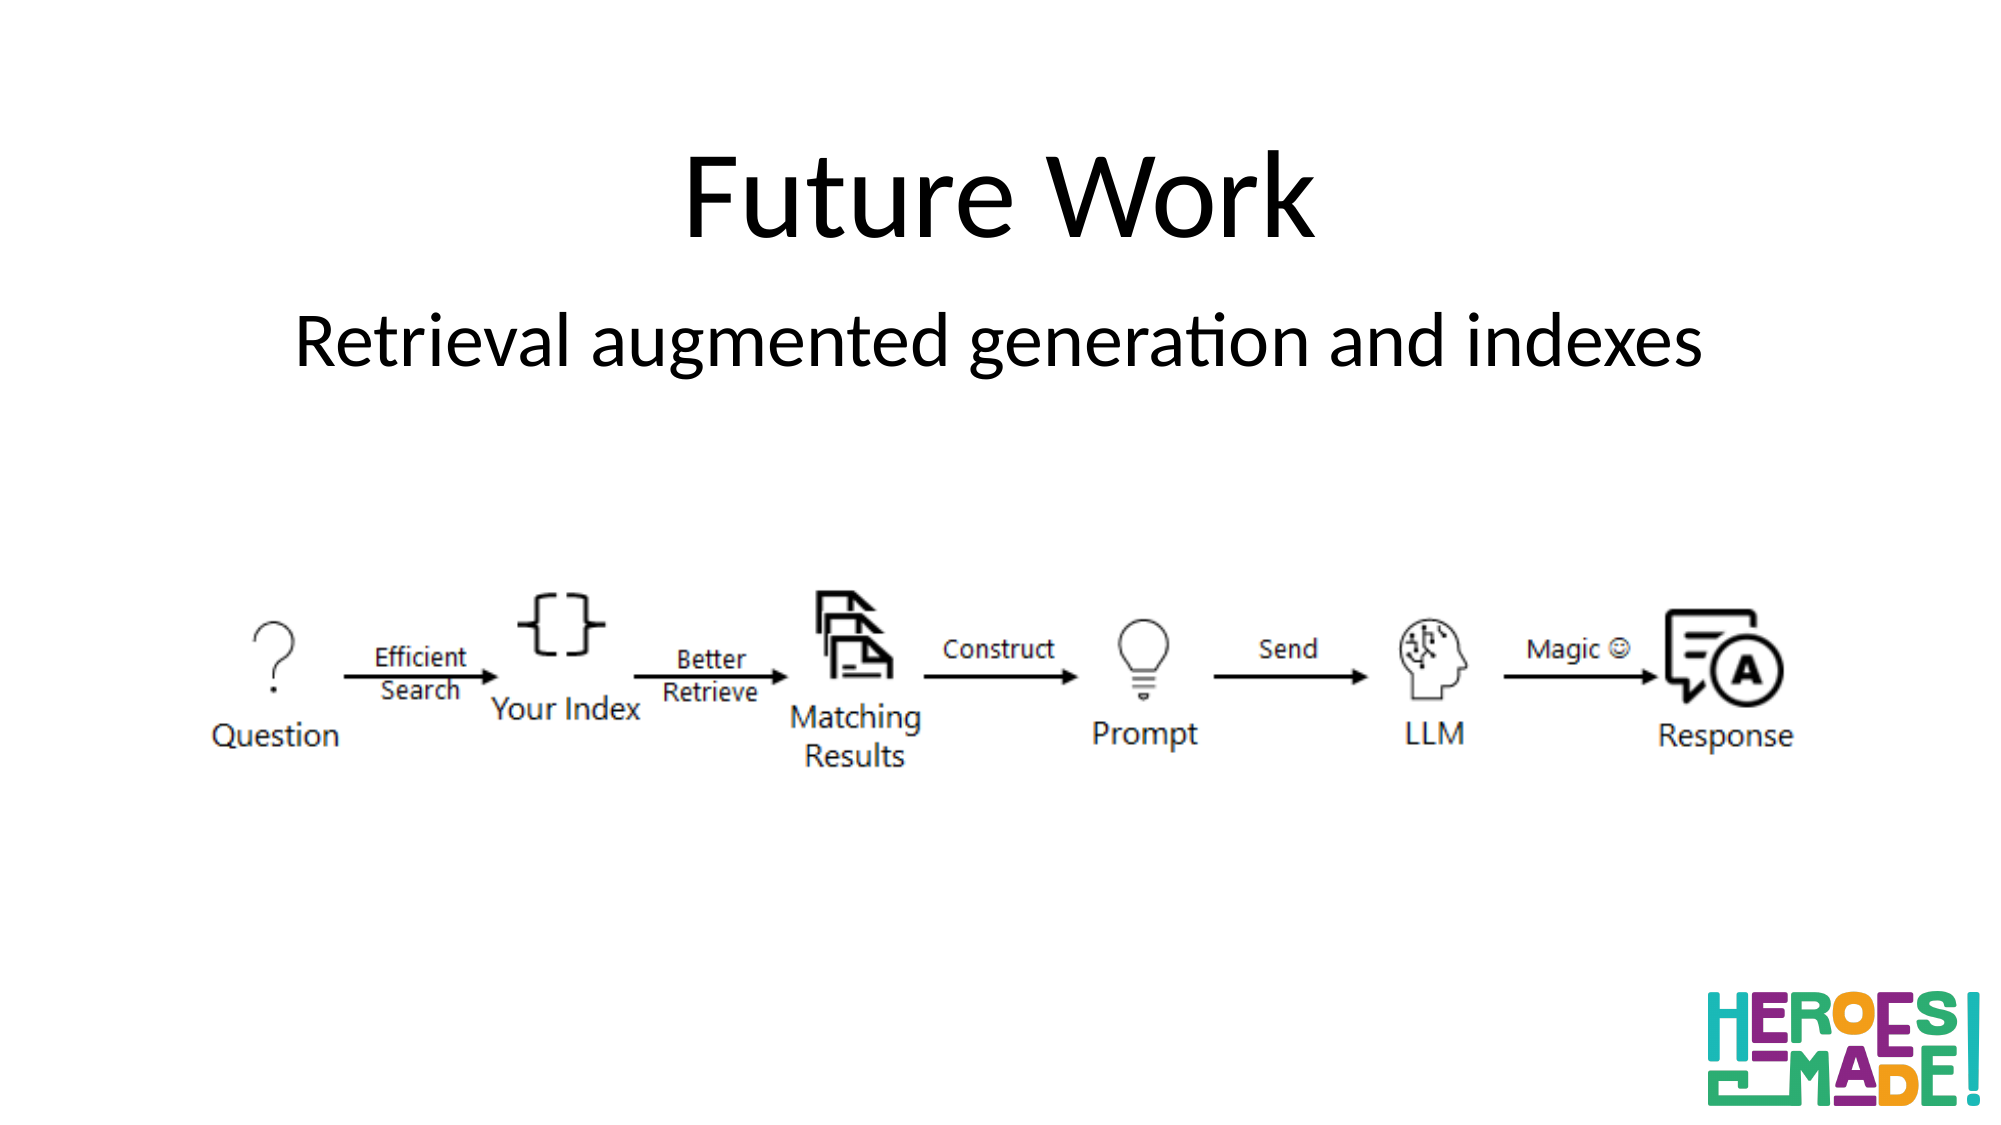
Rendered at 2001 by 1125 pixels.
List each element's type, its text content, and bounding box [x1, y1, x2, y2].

picture [1708, 991, 1980, 1106]
text_box Retrieval augmented generation and indexes [193, 230, 1807, 391]
picture [177, 589, 1823, 796]
title Future Work [249, 112, 1750, 230]
